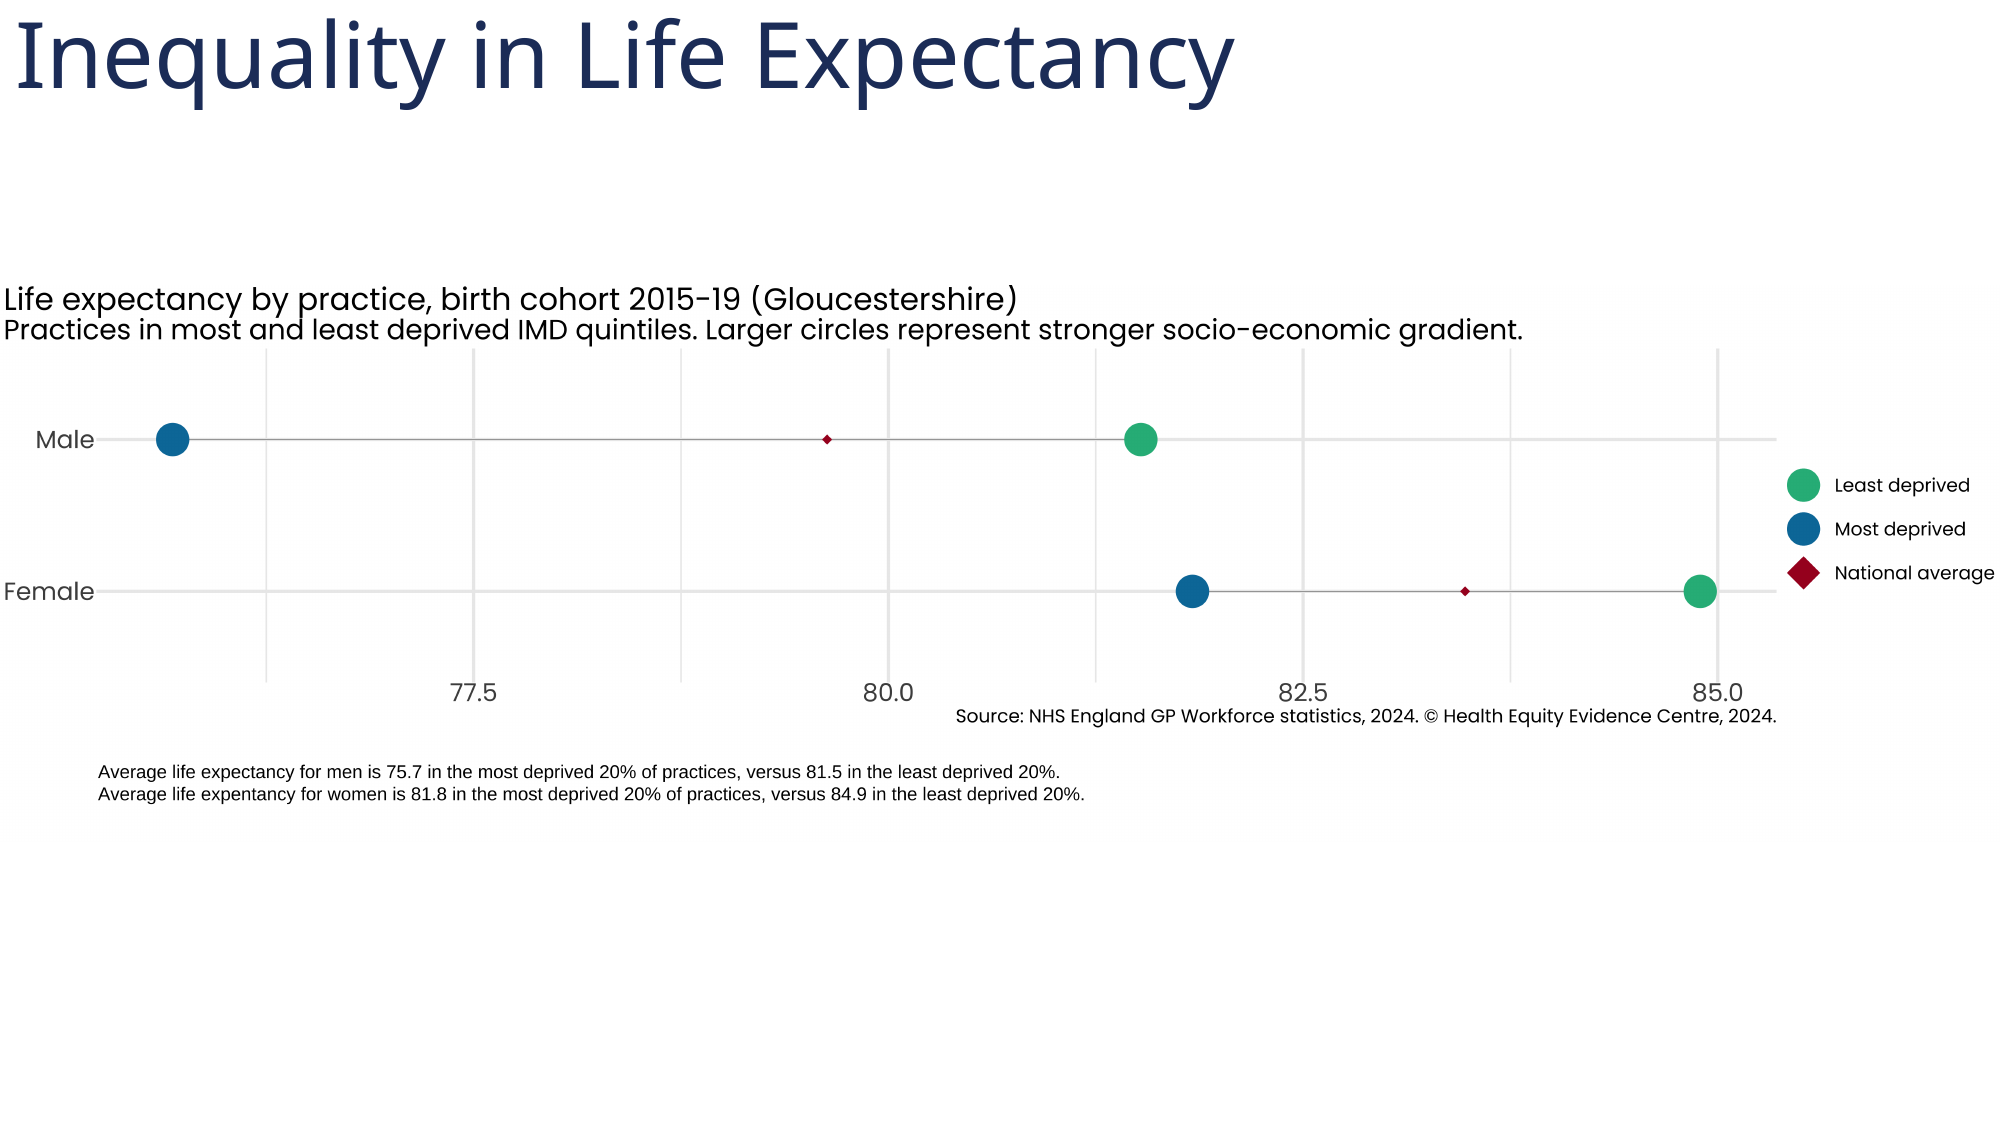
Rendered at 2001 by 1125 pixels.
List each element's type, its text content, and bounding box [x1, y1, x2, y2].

title Inequality in Life Expectancy [0, 0, 2000, 119]
picture [0, 284, 2000, 843]
